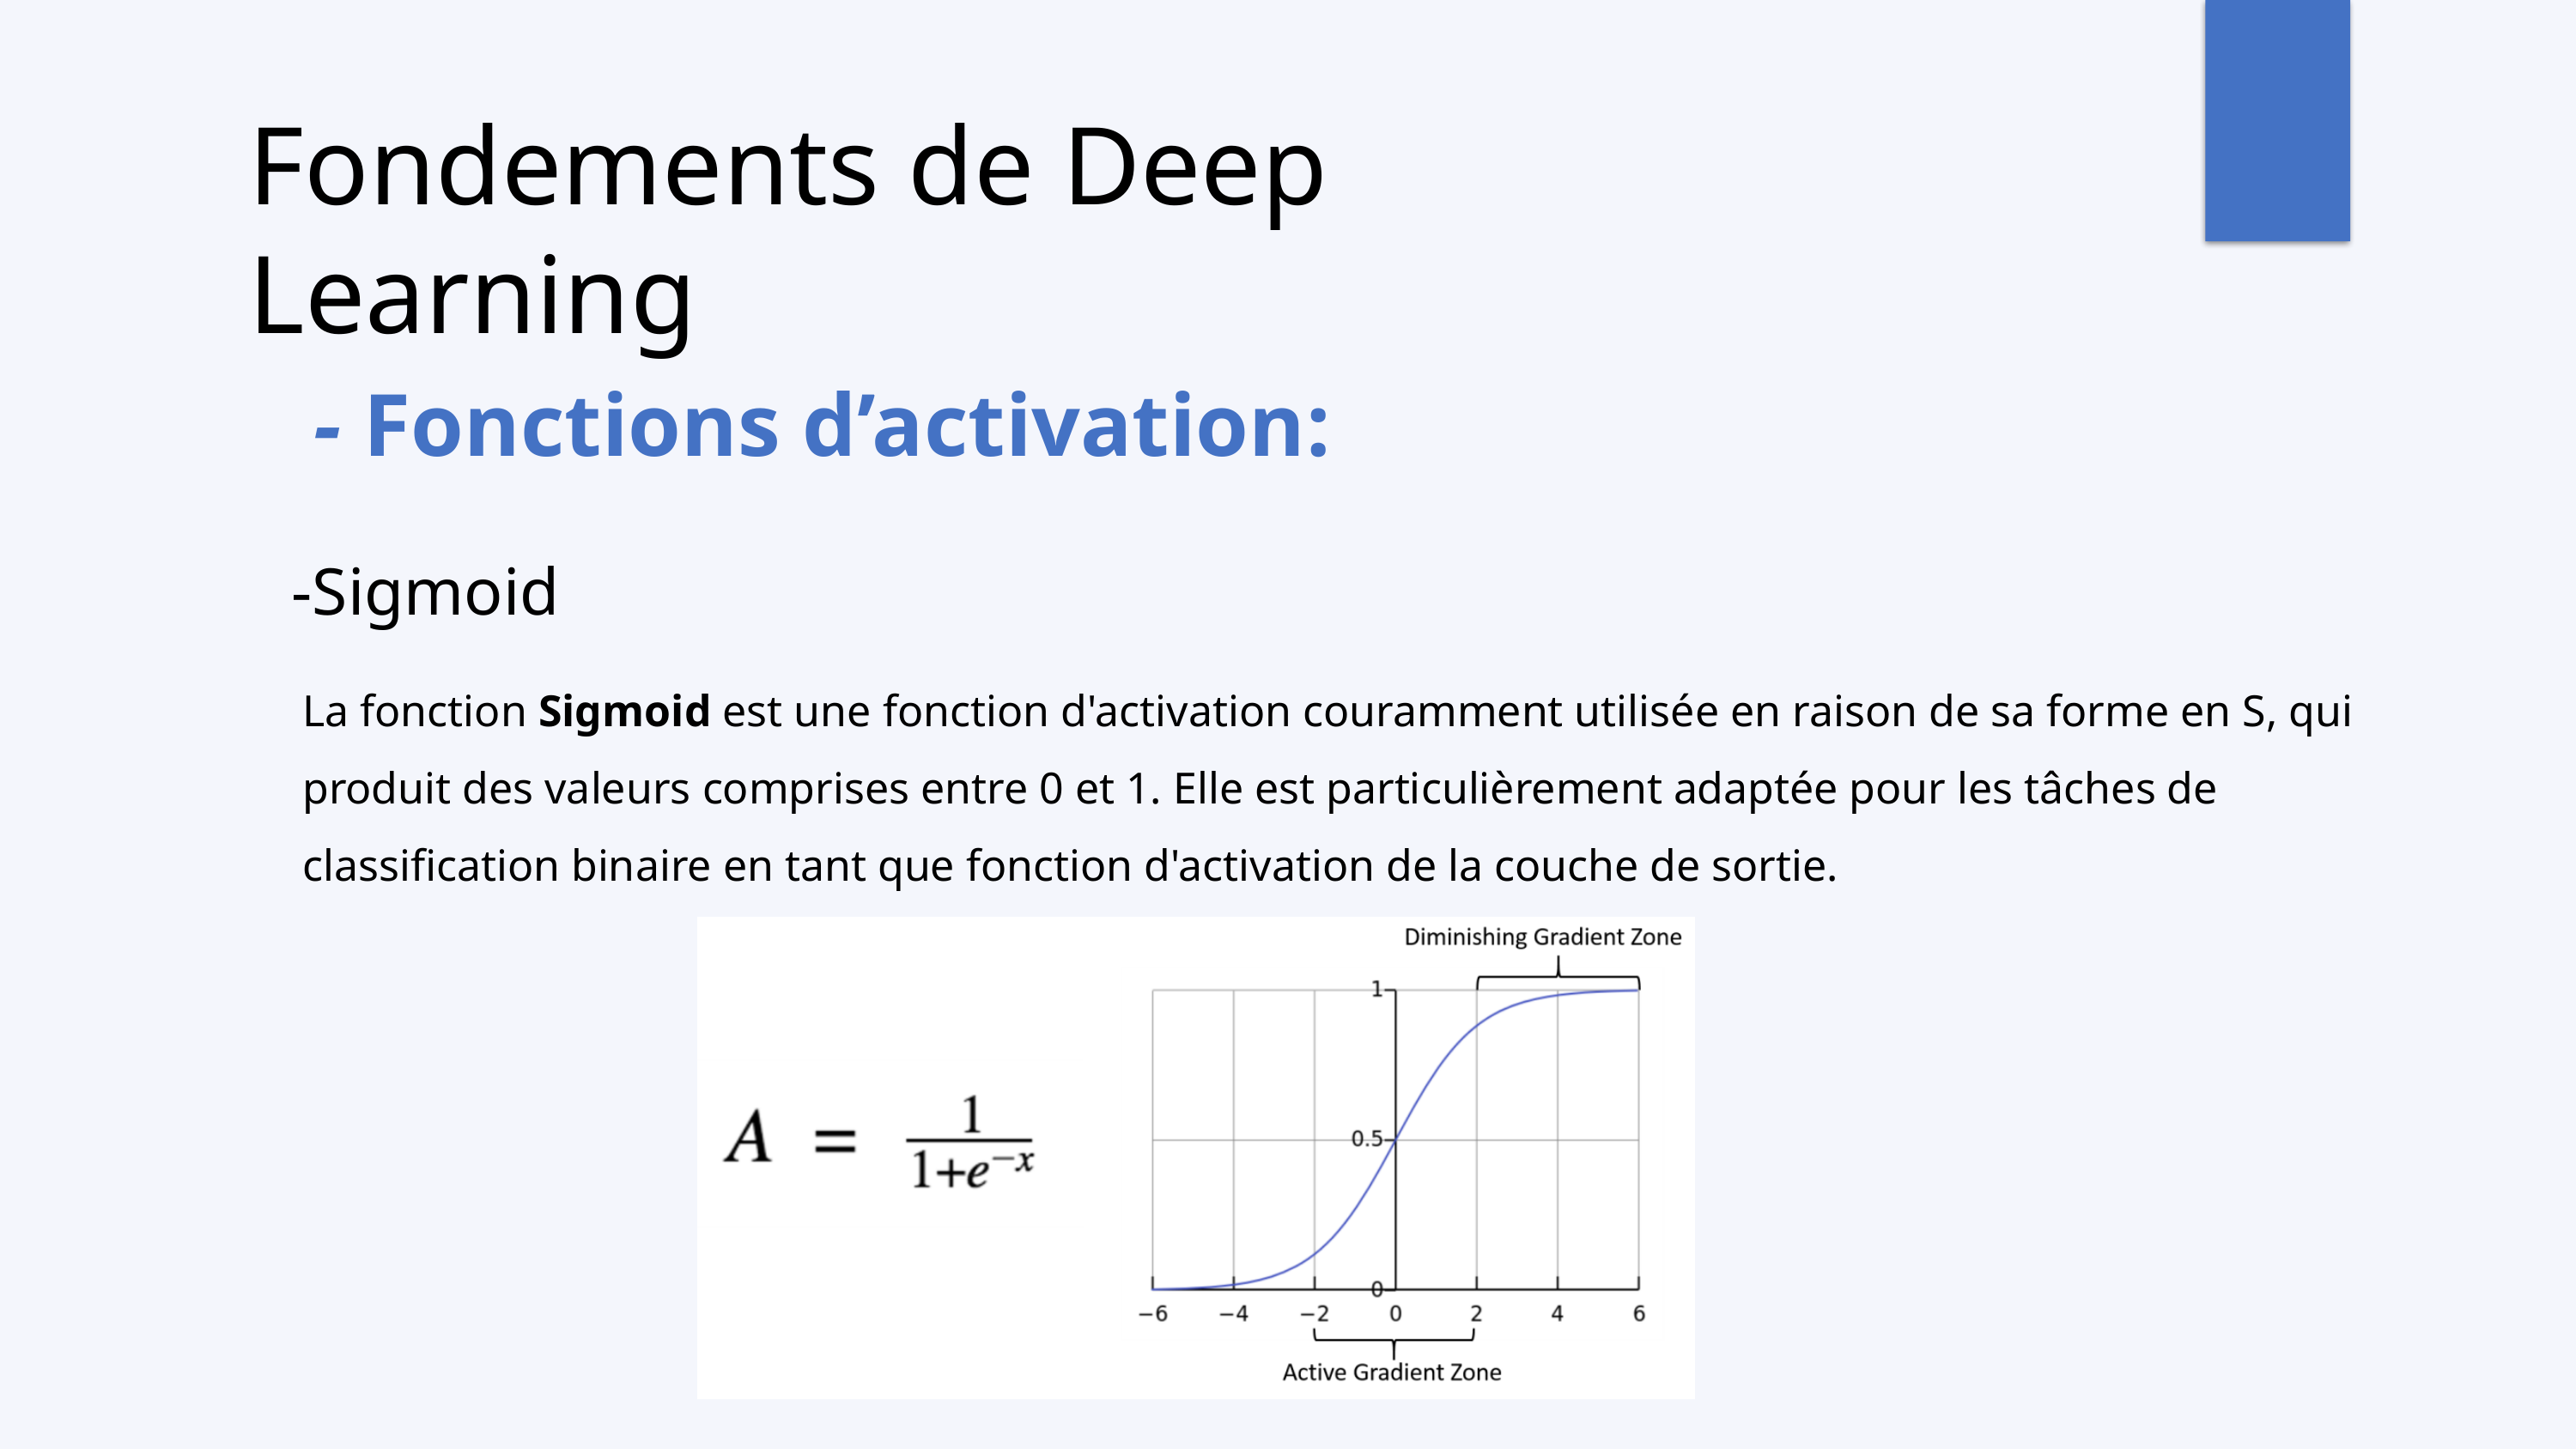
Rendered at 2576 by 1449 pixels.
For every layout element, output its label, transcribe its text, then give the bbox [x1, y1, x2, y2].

text_box Fondements de Deep Learning [235, 91, 1659, 361]
text_box - Fonctions d’activation: -Sigmoid [278, 364, 2297, 712]
picture [697, 917, 1695, 1399]
text_box La fonction Sigmoid est une fonction d'activation couramment utilisée en raison de sa forme en S, qui produit des valeurs comprises entre 0 et 1. Elle est particulièrement adaptée pour les tâches de classification binaire en tant que fonction d'activation de la couche de sortie. [289, 573, 2404, 973]
